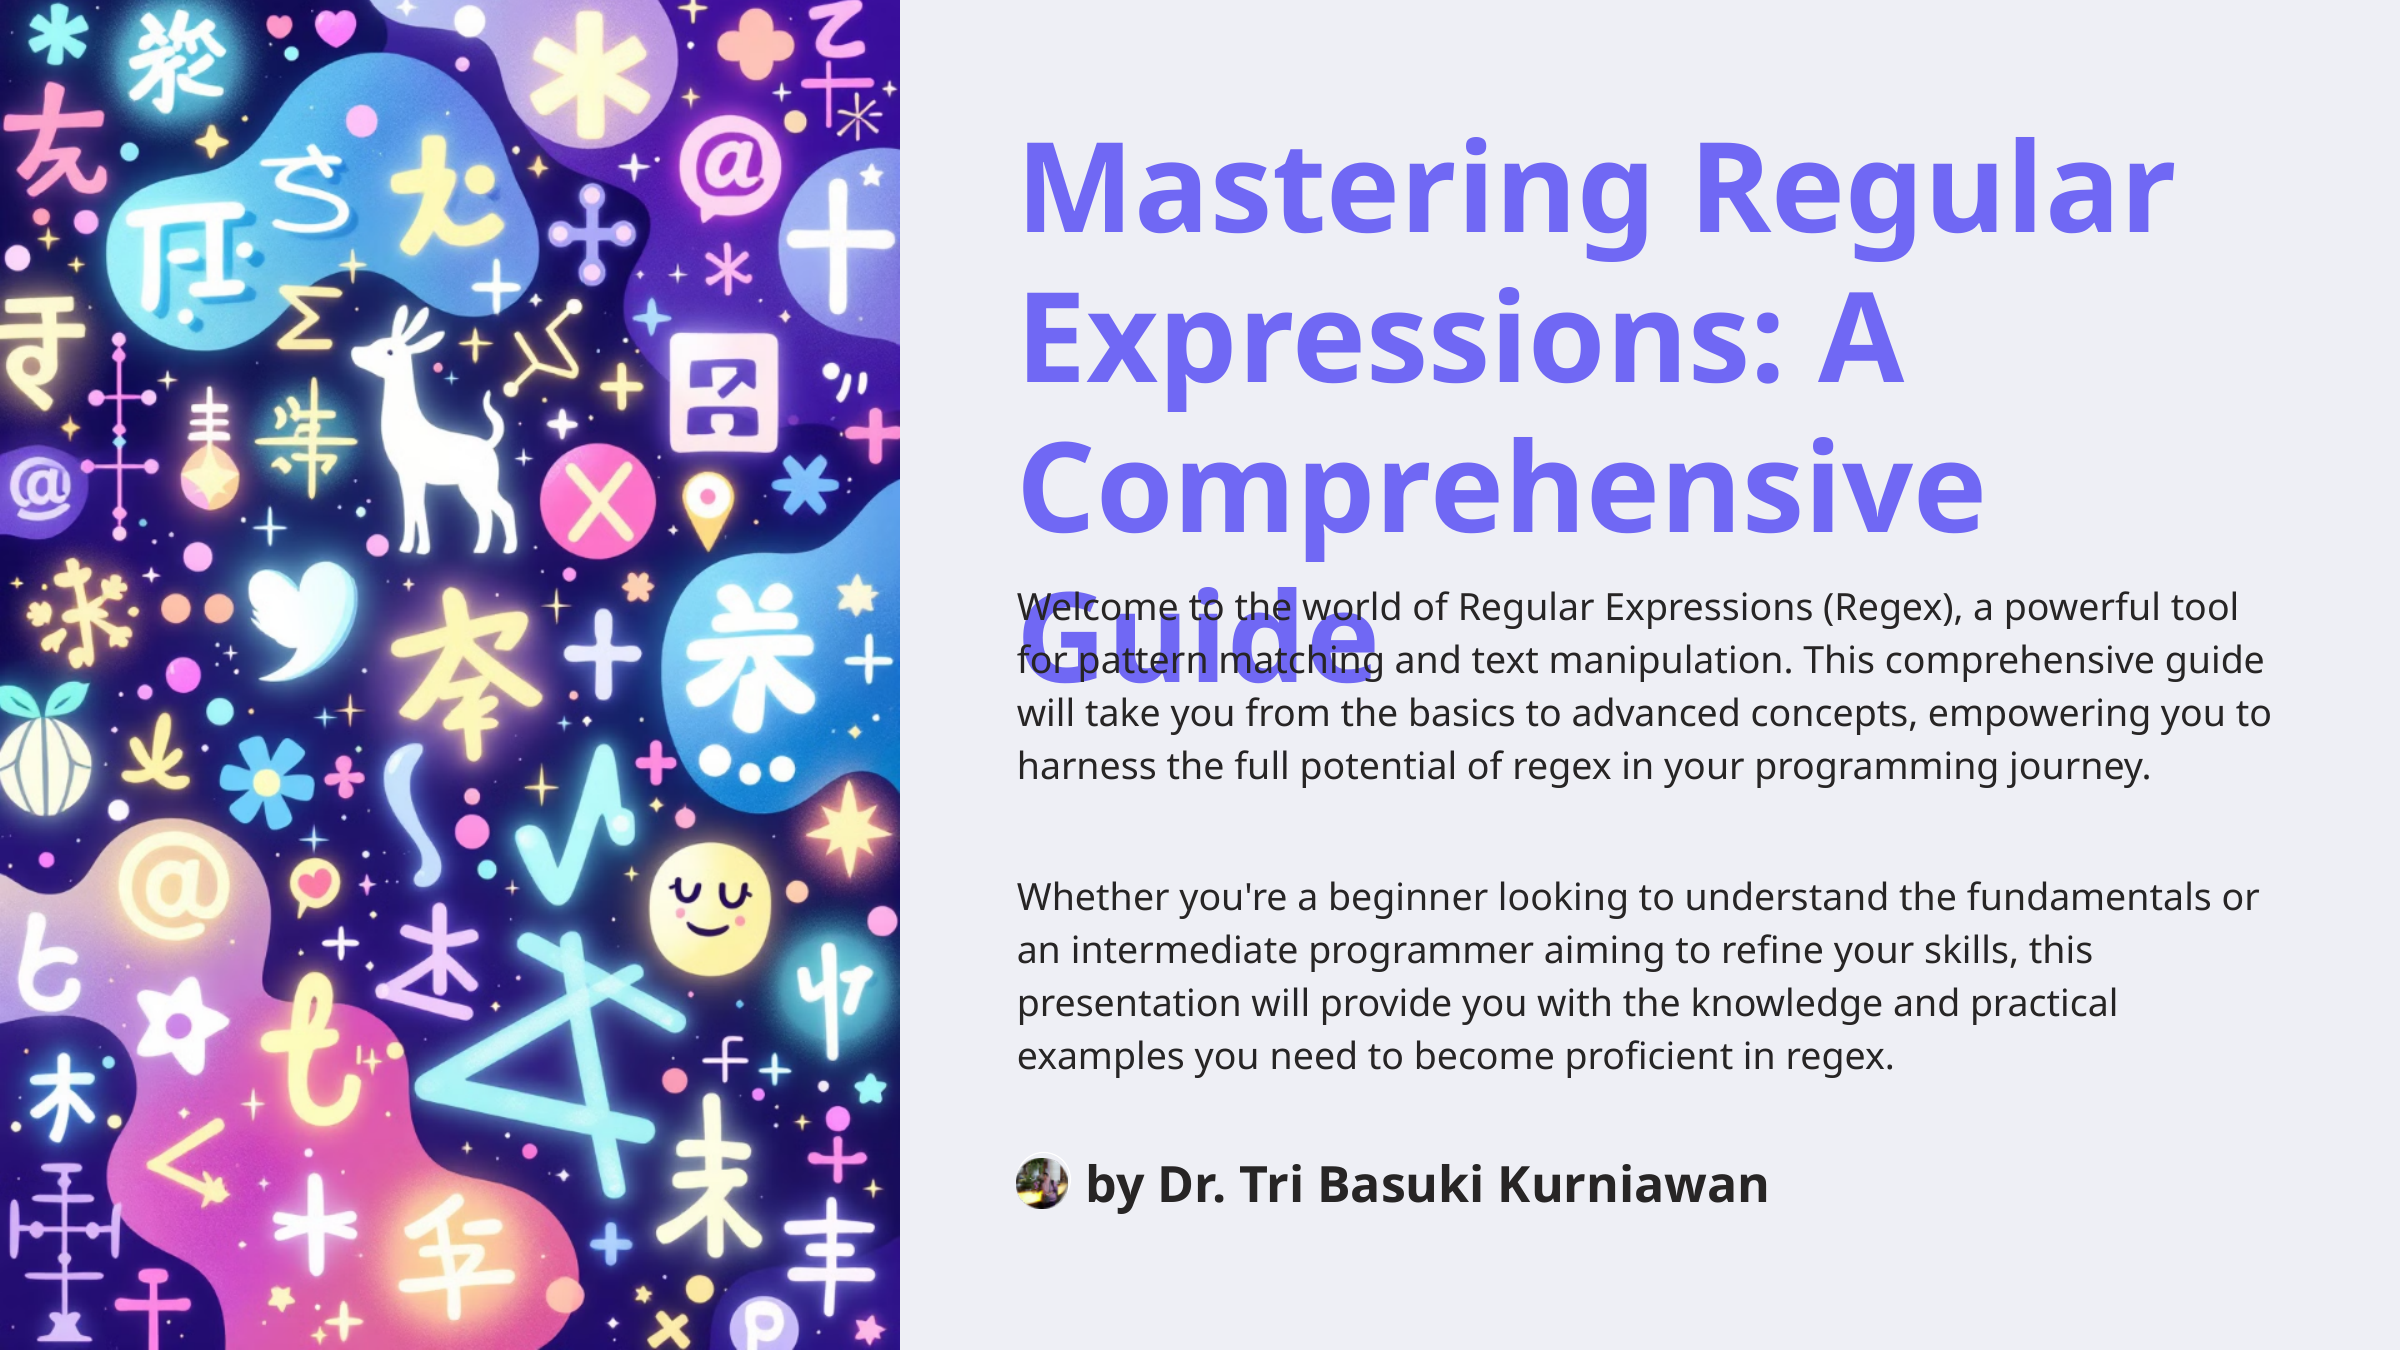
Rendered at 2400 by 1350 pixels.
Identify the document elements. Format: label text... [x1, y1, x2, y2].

text_box by Dr. Tri Basuki Kurniawan [1085, 1154, 1473, 1213]
text_box Welcome to the world of Regular Expressions (Regex), a powerful tool for pattern matching and text manipulation. This comprehensive guide will take you from the basics to advanced concepts, empowering you to harness the full potential of regex in your programming journey. [1016, 574, 2283, 789]
text_box Mastering Regular Expressions: A Comprehensive Guide [1016, 107, 2283, 563]
picture [1016, 1158, 1068, 1210]
picture [0, 0, 900, 1350]
text_box Whether you're a beginner looking to understand the fundamentals or an intermediate programmer aiming to refine your skills, this presentation will provide you with the knowledge and practical examples you need to become proficient in regex. [1016, 864, 2283, 1079]
text_box [1027, 1152, 1060, 1158]
